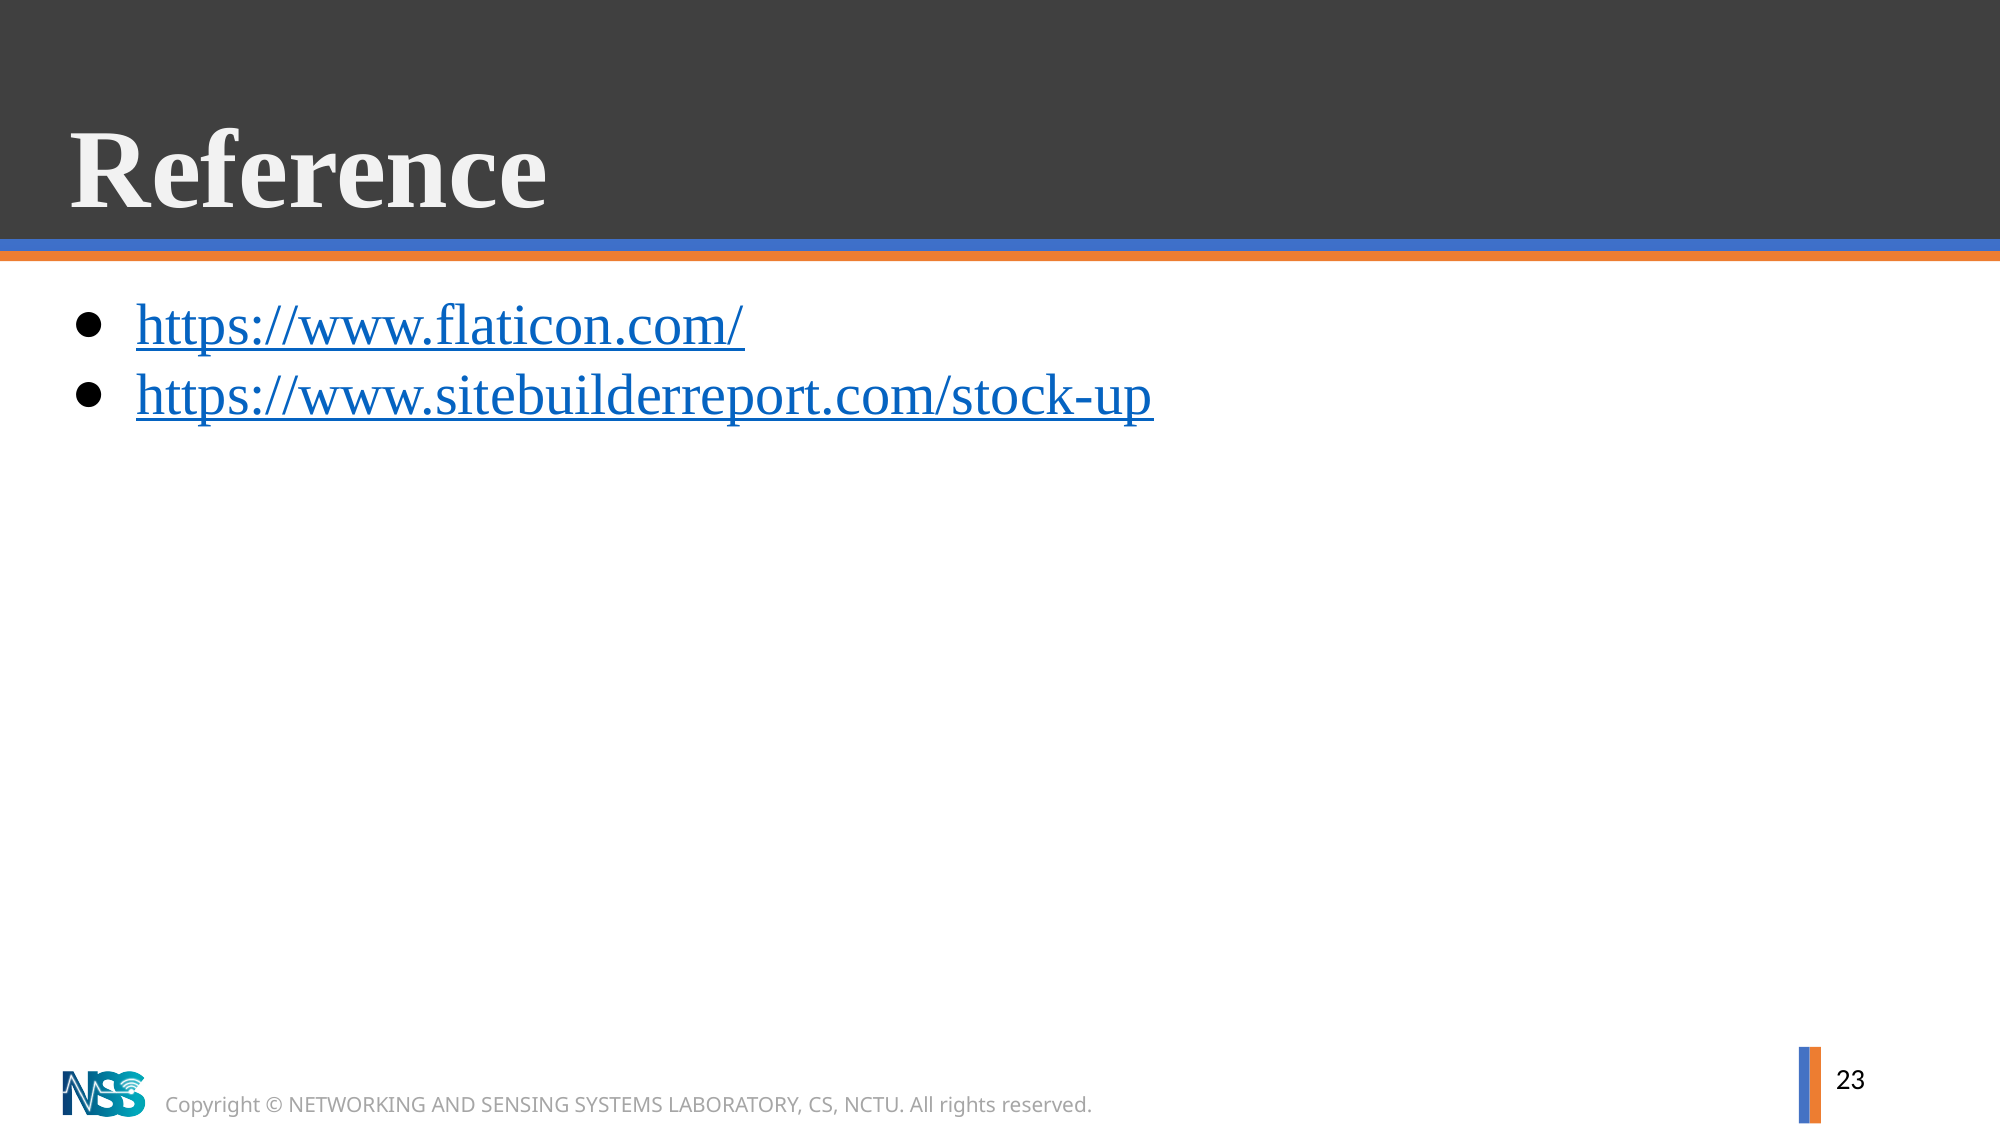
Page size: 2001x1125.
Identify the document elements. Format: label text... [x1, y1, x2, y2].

title Reference [55, 56, 1945, 240]
list https://www.flaticon.com/ https://www.sitebuilderreport.com/stock-up [55, 278, 1945, 1036]
picture [55, 1067, 151, 1125]
slide_number 23 [1821, 1046, 1945, 1107]
